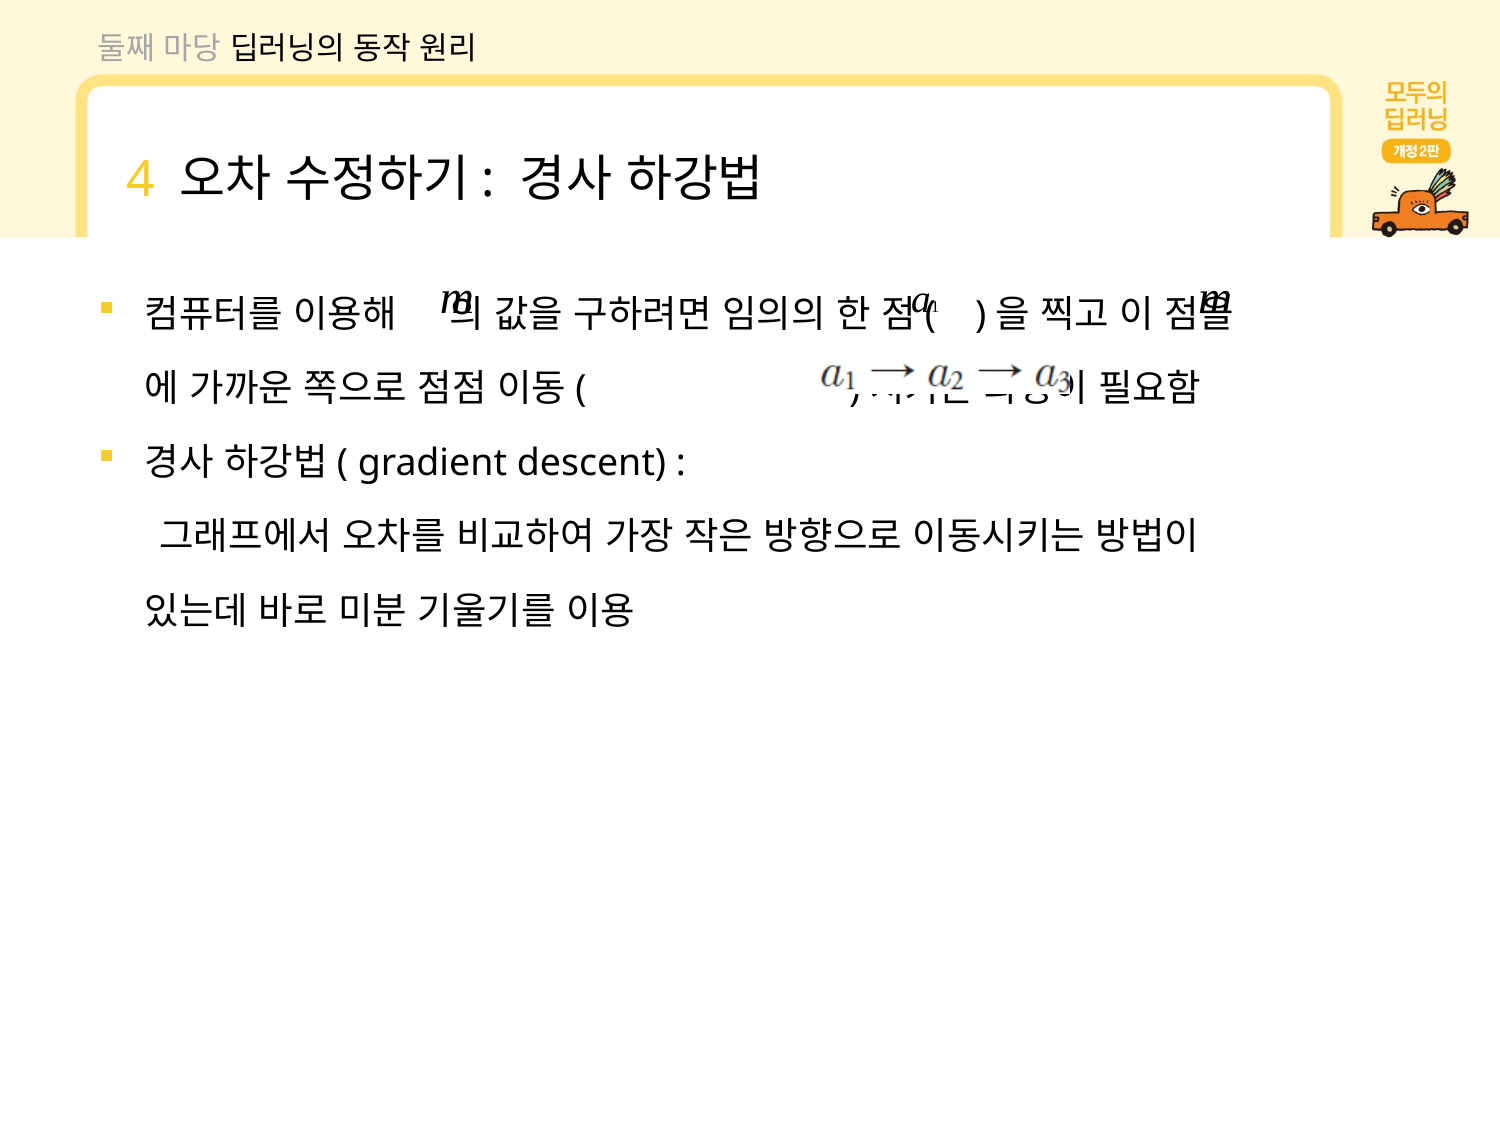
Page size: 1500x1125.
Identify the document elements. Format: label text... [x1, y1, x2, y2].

text_box 4 오차 수정하기: 경사 하강법 [111, 99, 1309, 214]
text_box 둘째 마당 딥러닝의 동작 원리 [82, 0, 1133, 74]
picture [0, 0, 1500, 1125]
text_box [83, 253, 1302, 644]
